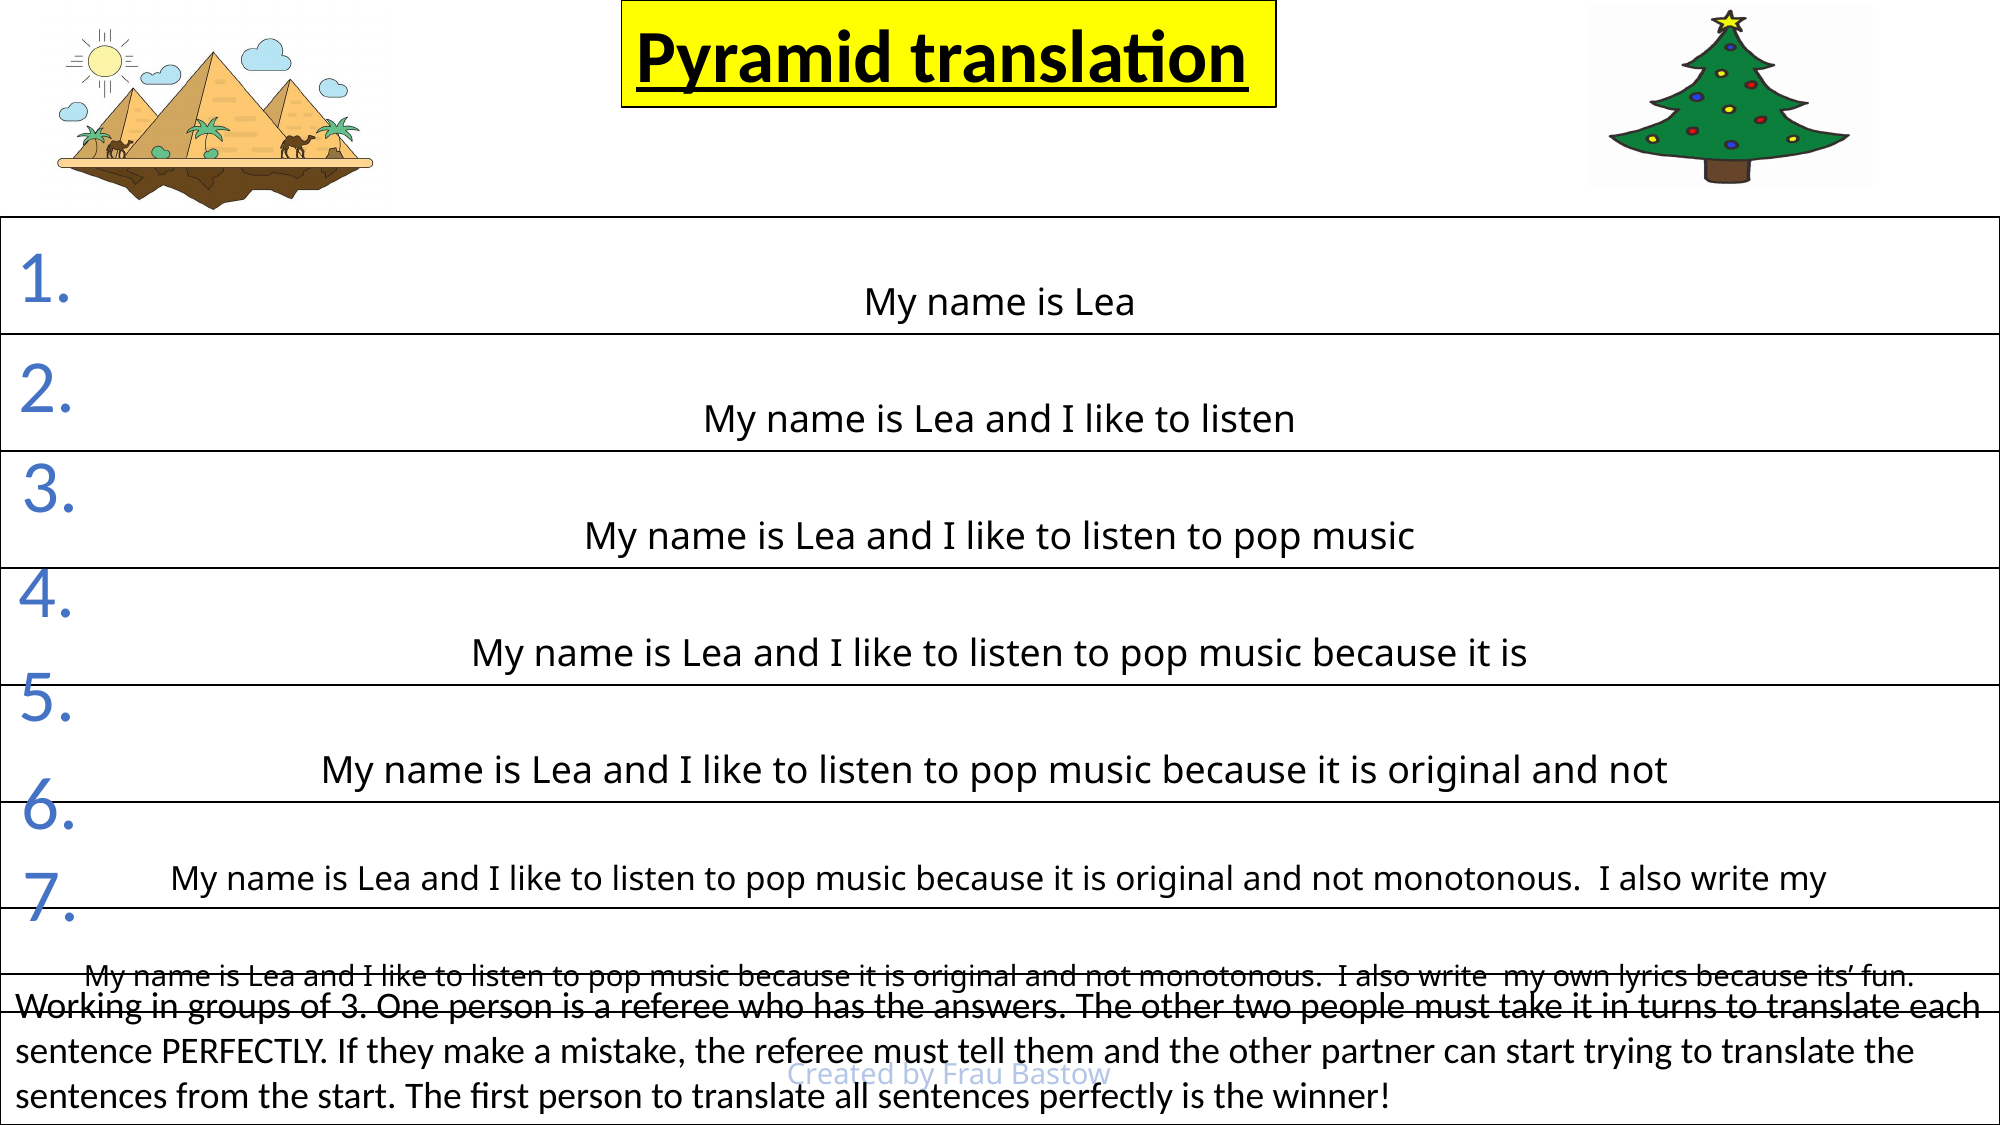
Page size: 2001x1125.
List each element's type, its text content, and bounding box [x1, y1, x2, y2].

text_box 5. [0, 638, 101, 745]
text_box Working in groups of 3. One person is a referee who has the answers. The other two people must take it in turns to translate each sentence PERFECTLY. If they make a mistake, the referee must tell them and the other partner can start trying to translate the sentences from the start. The first person to translate all sentences perfectly is the winner! [0, 1013, 2000, 1125]
text_box 3. [0, 430, 105, 537]
text_box Pyramid translation [621, 0, 1277, 108]
table_cell My name is Lea and I like to listen to pop music because it is [101, 569, 1999, 684]
table_cell My name is Lea and I like to listen to pop music because it is original and not [1, 686, 1999, 801]
text_box 1. [0, 220, 100, 327]
table_cell My name is Lea and I like to listen to pop music because it is original and not monotonous. I also write my [105, 803, 1999, 907]
table_cell My name is Lea and I like to listen to pop music because it is original and not monotonous. I also write my own lyrics because its’ fun. [1, 909, 1999, 1011]
table_cell My name is Lea and I like to listen [100, 335, 1999, 450]
text_box 4. [0, 535, 101, 638]
text_box 2. [0, 330, 100, 430]
table_cell My name is Lea and I like to listen to pop music [101, 452, 1999, 567]
table_header My name is Lea [1, 218, 1999, 333]
picture [43, 1, 387, 226]
text_box 6. [0, 746, 105, 838]
text_box 7. [0, 838, 106, 945]
picture [1588, 4, 1874, 188]
